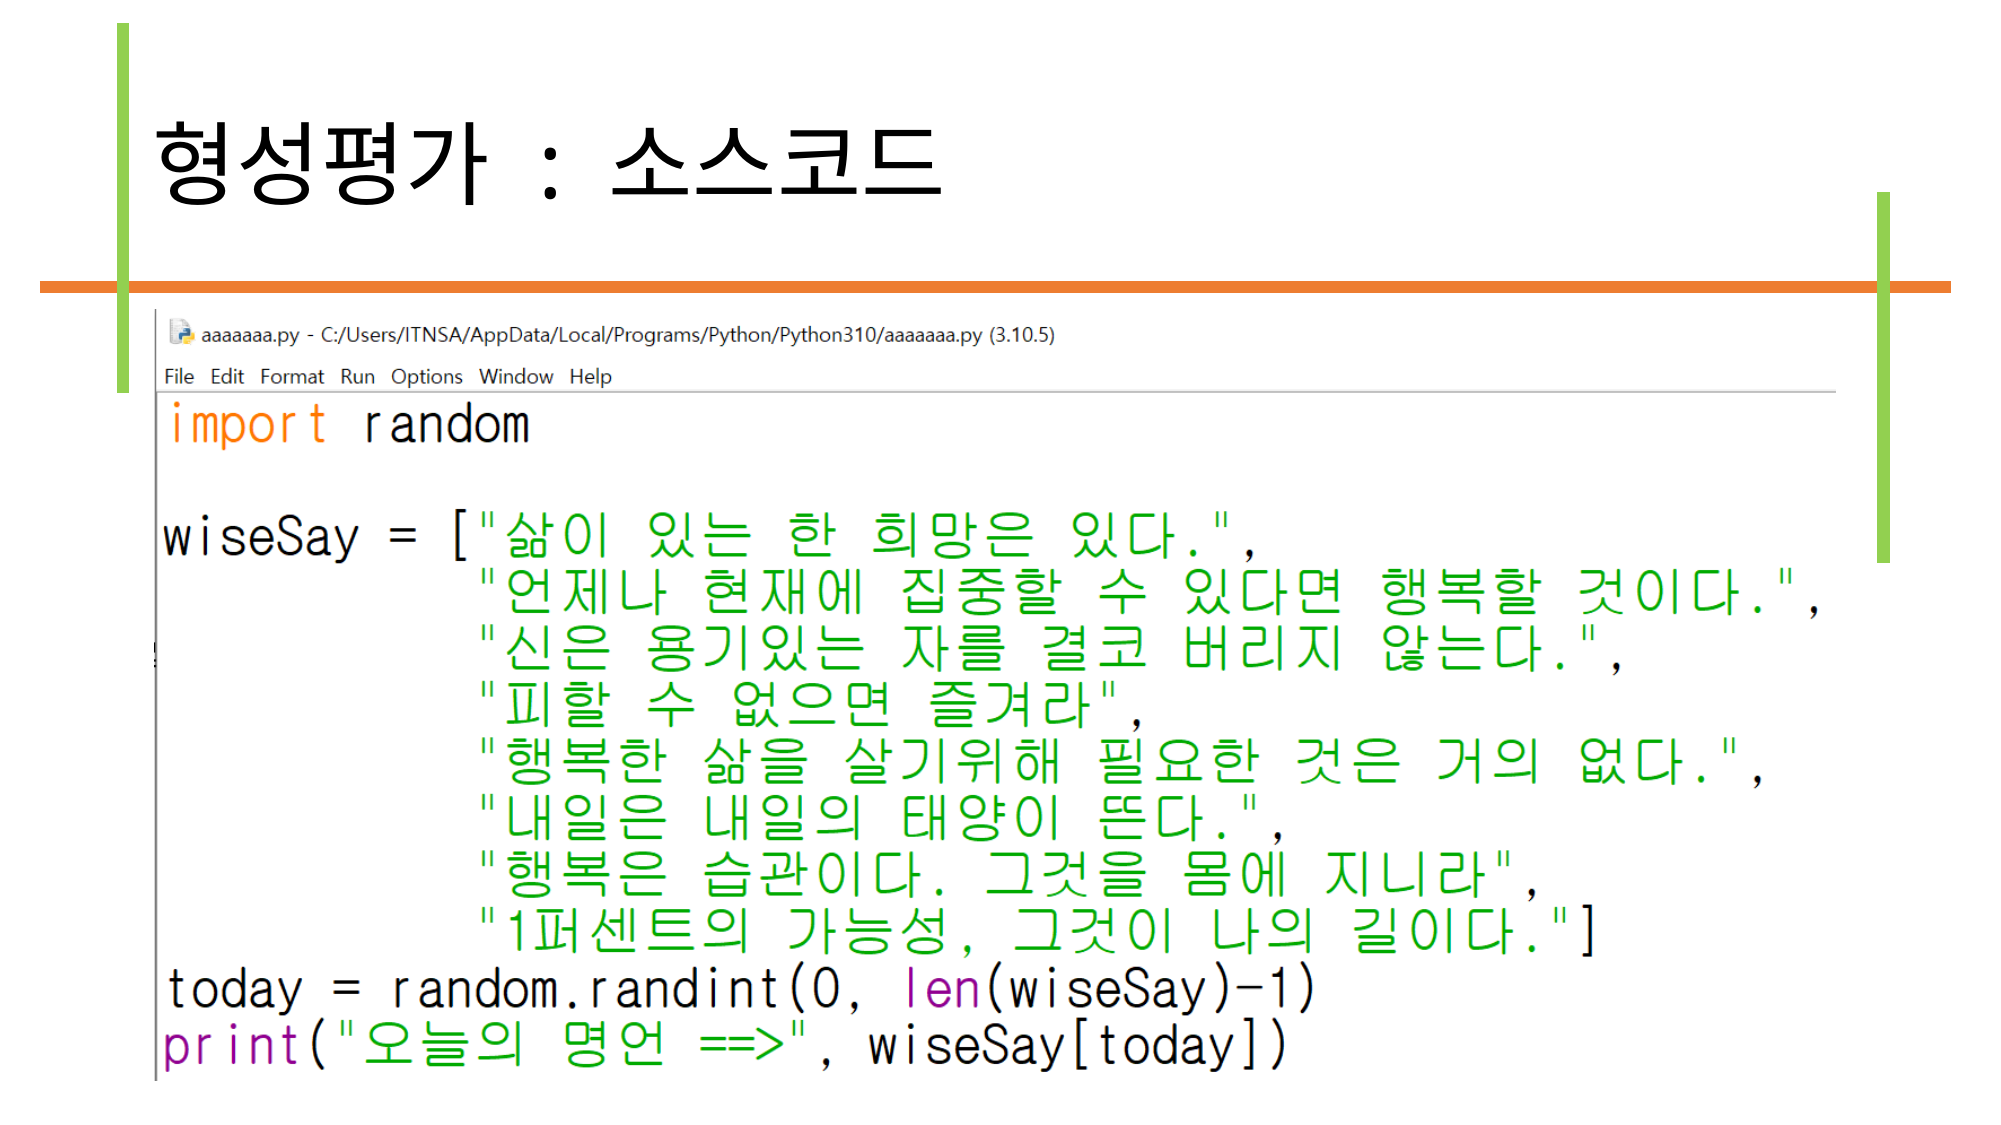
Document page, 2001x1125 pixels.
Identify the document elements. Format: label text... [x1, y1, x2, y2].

title 형성평가 : 소스코드 [137, 59, 1863, 278]
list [154, 309, 1836, 1081]
